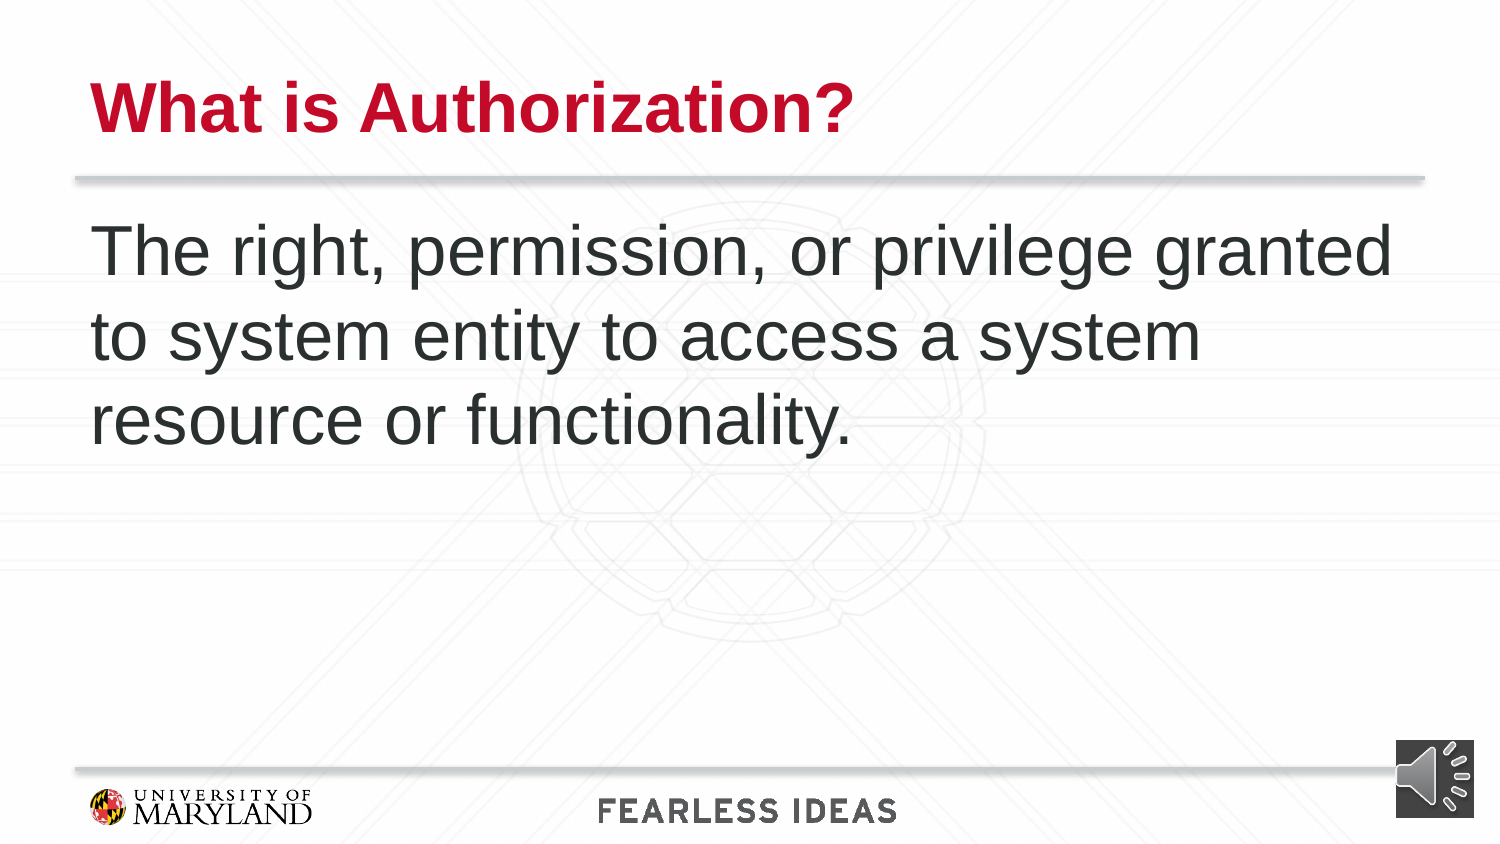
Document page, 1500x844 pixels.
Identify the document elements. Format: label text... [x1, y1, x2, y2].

picture [1394, 738, 1476, 819]
title What is Authorization? [75, 33, 1425, 175]
list The right, permission, or privilege granted to system entity to access a system resource or functionality. [75, 196, 1425, 754]
picture [587, 787, 907, 834]
picture [78, 771, 329, 842]
